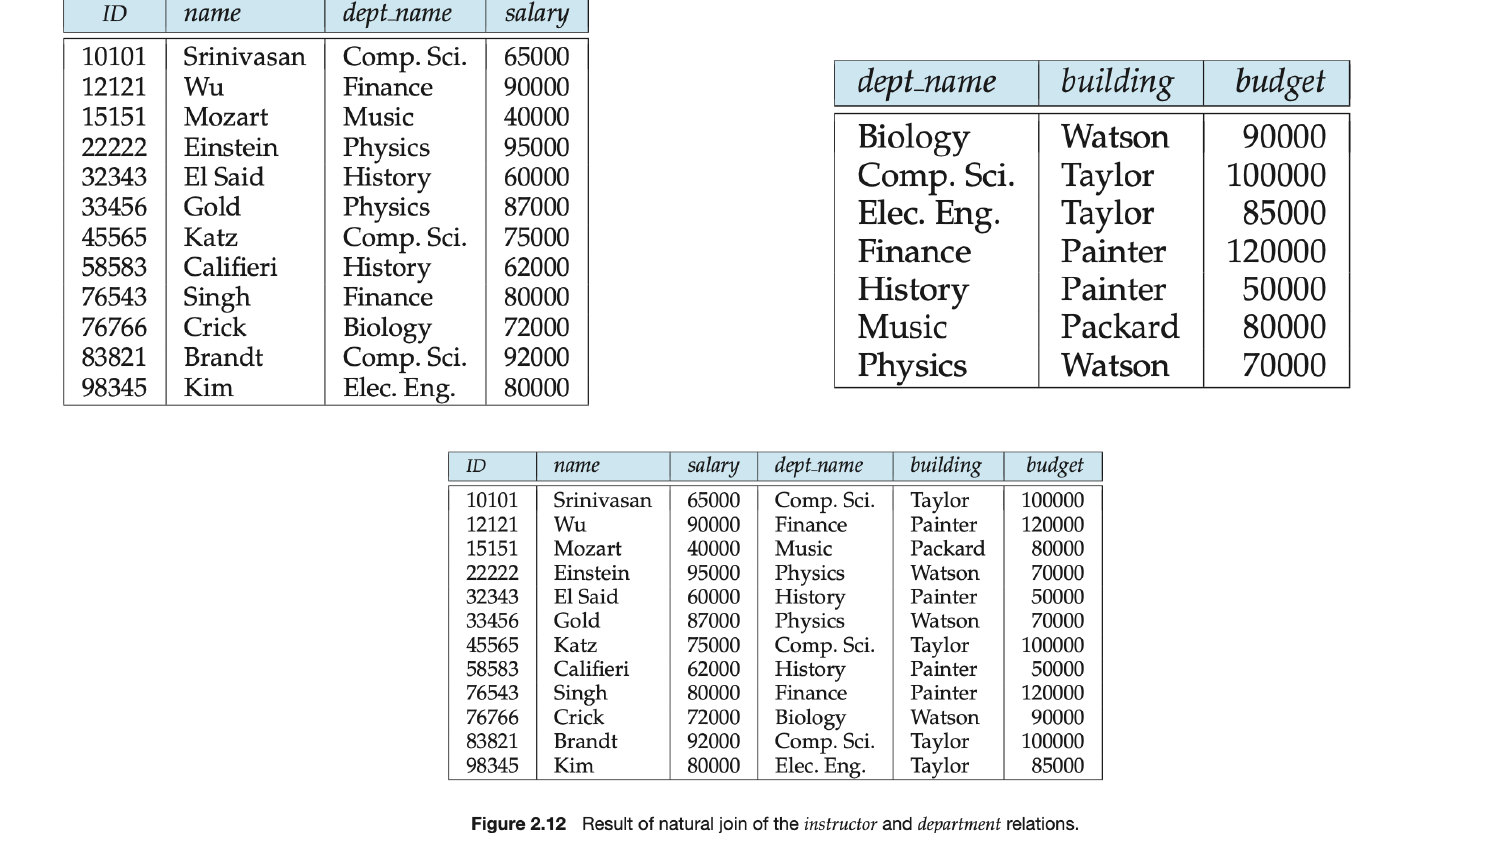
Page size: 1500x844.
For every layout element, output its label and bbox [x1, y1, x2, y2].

picture [757, 8, 1459, 408]
picture [416, 434, 1137, 834]
picture [0, 0, 690, 433]
